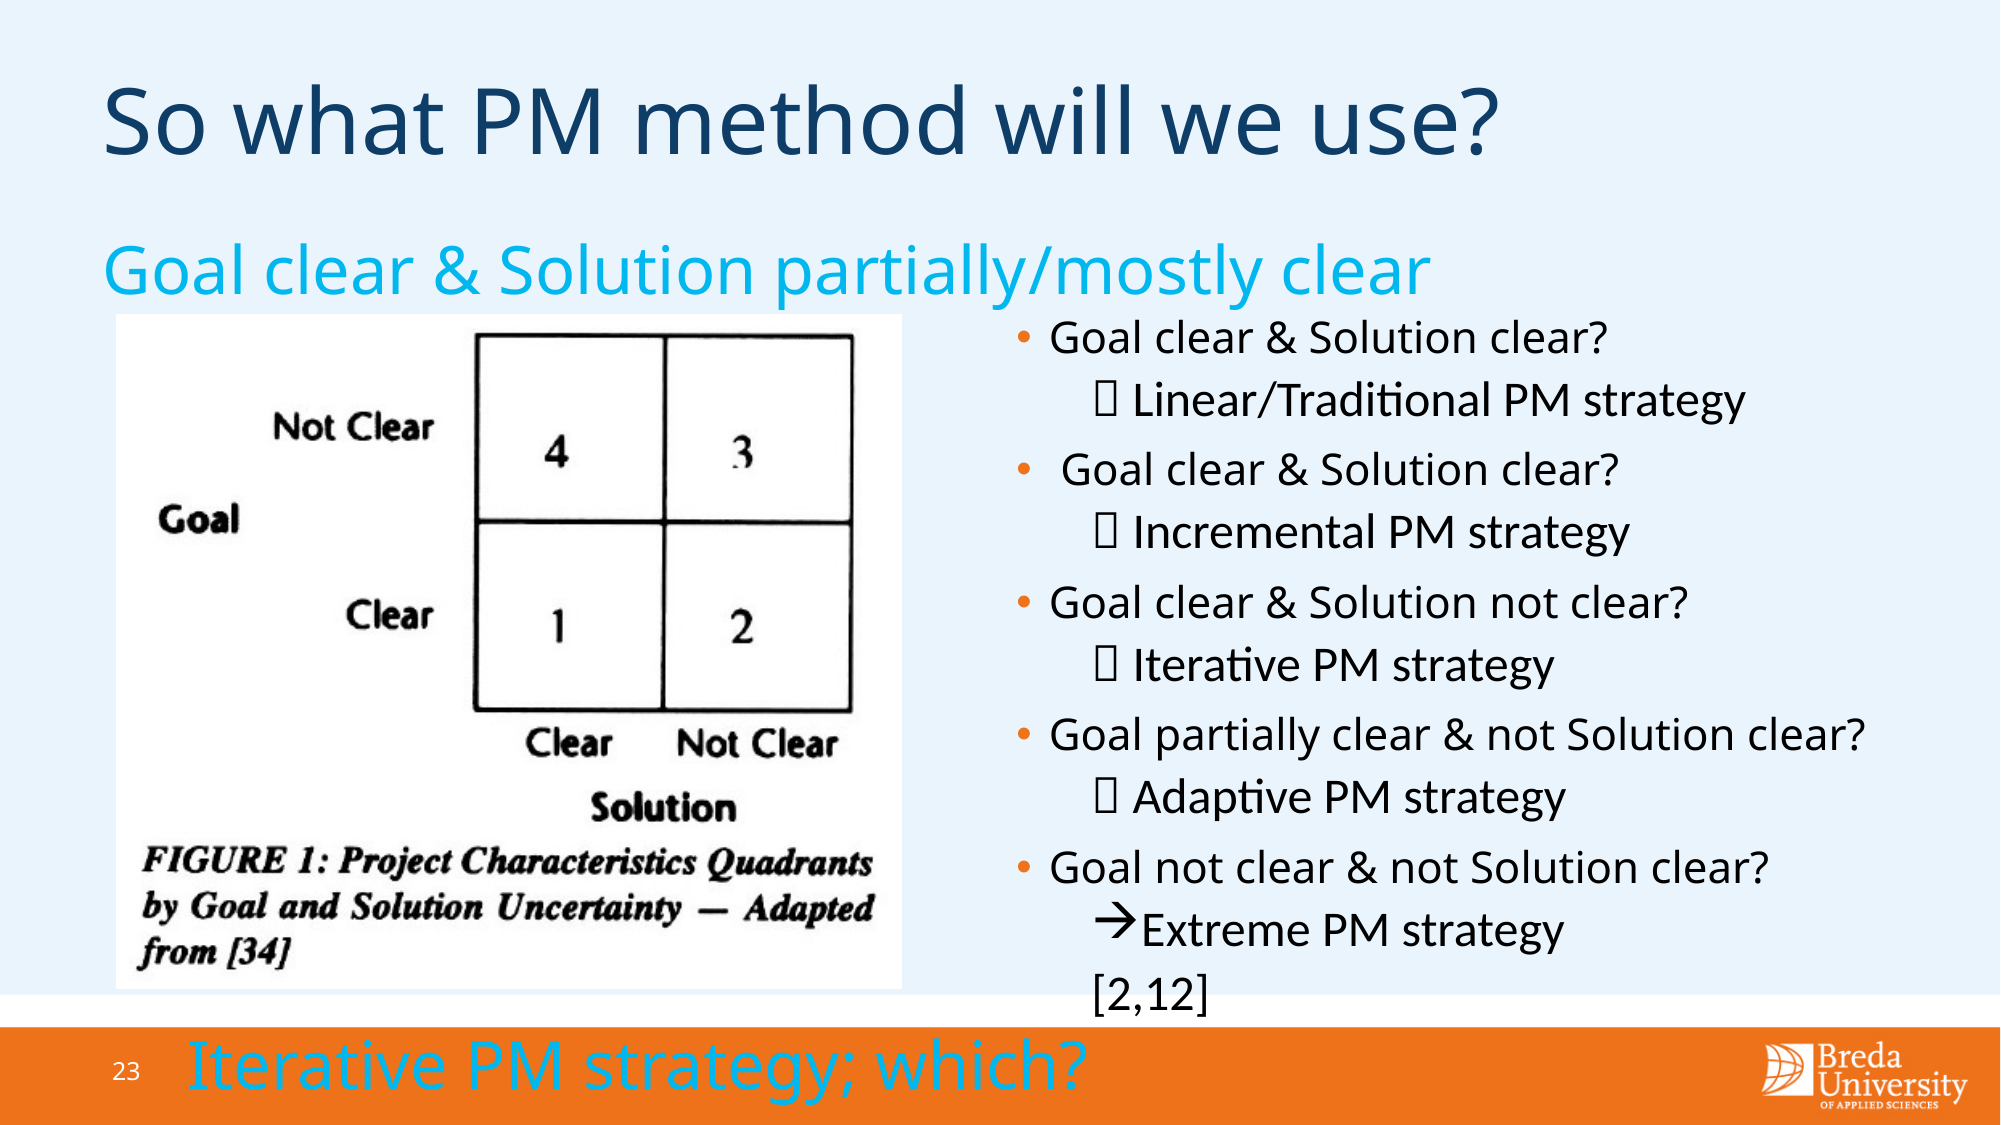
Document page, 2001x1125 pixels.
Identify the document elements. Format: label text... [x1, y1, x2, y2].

list Goal clear & Solution clear?  Linear/Traditional PM strategy Goal clear & Solution clear?  Incremental PM strategy Goal clear & Solution not clear?  Iterative PM strategy Goal partially clear & not Solution clear?  Adaptive PM strategy Goal not clear & not Solution clear? Extreme PM strategy [2,12] [1001, 308, 1886, 946]
list Goal clear & Solution partially/mostly clear [88, 229, 2000, 307]
title So what PM method will we use? [88, 67, 1917, 210]
picture [0, 0, 2001, 1125]
slide_number 23 [97, 1042, 172, 1103]
text_box Iterative PM strategy; which? [172, 1025, 2000, 1103]
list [115, 314, 902, 989]
